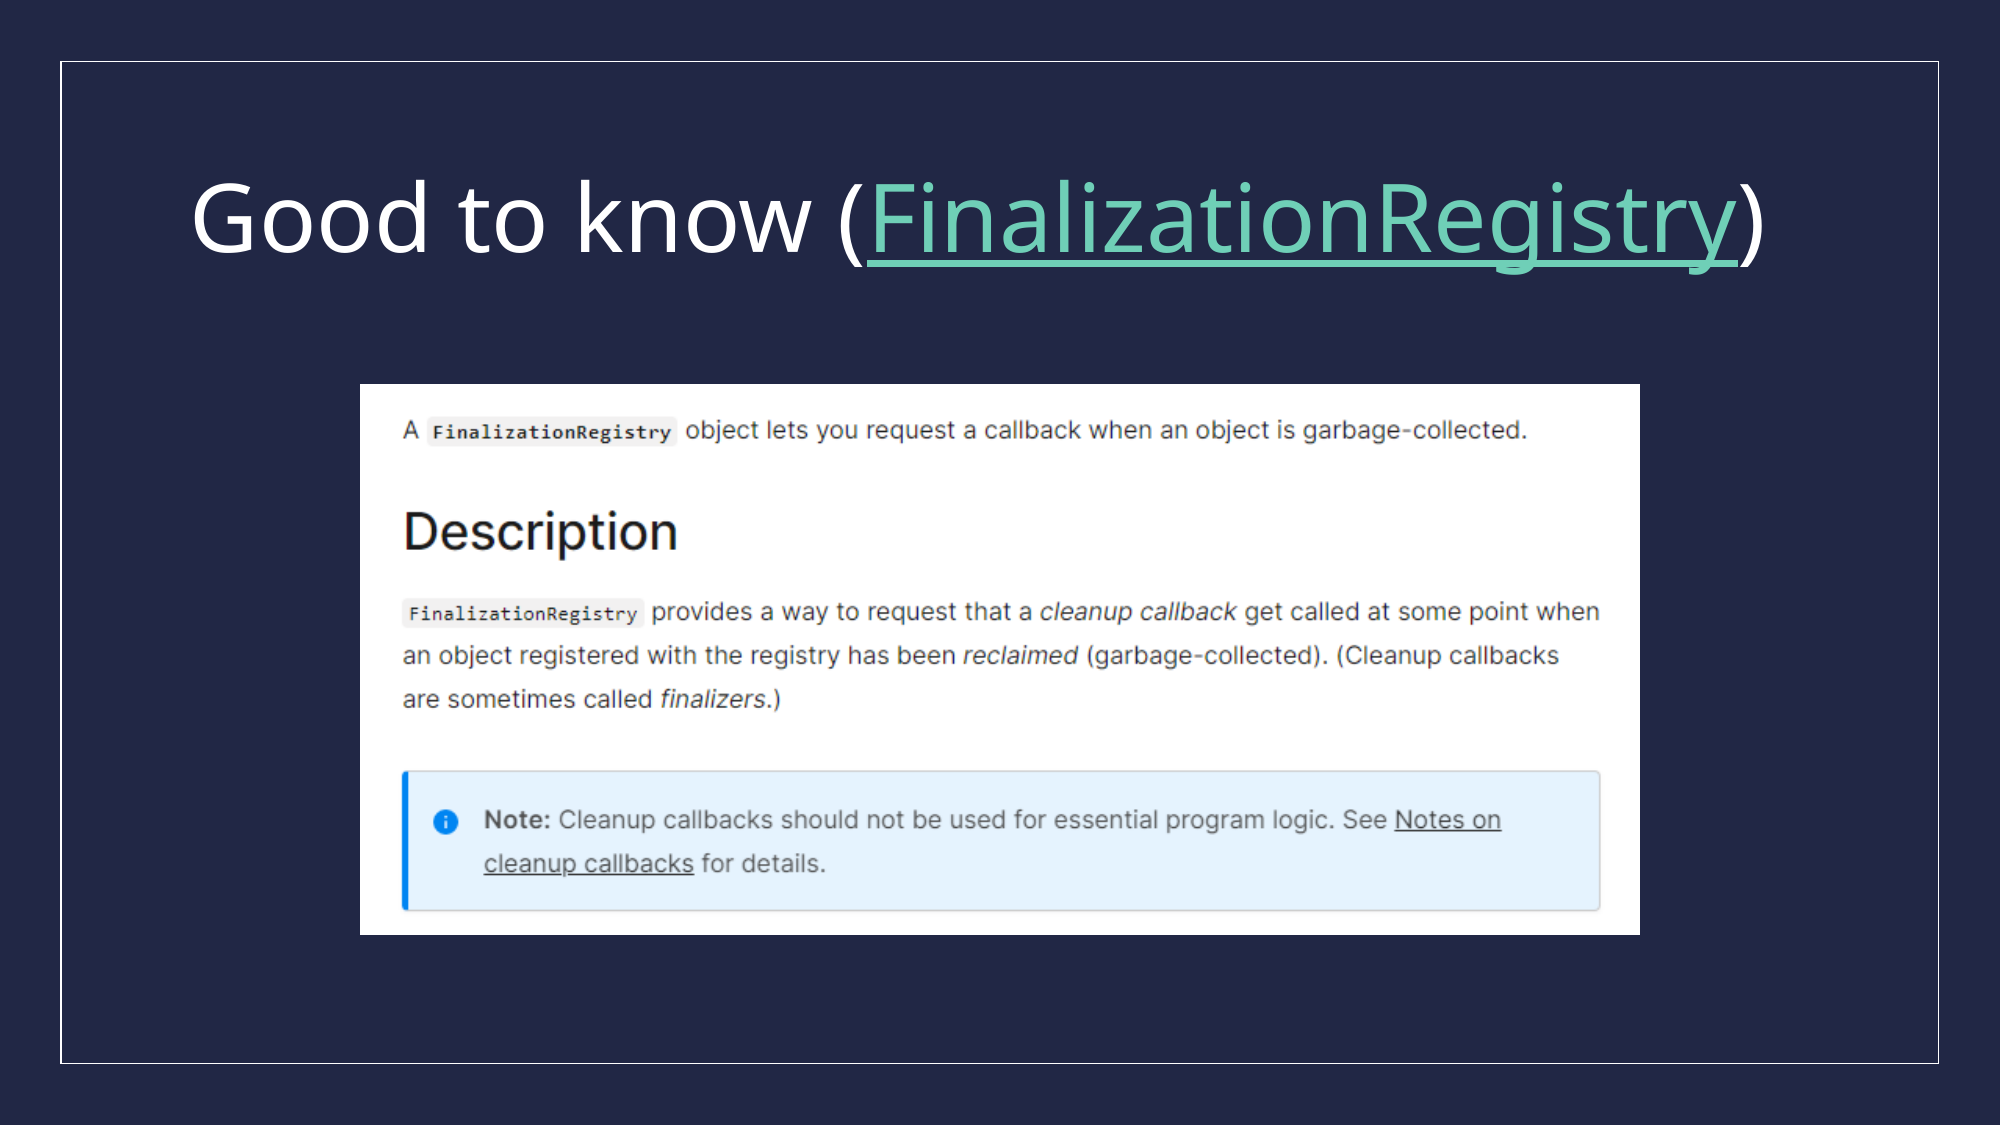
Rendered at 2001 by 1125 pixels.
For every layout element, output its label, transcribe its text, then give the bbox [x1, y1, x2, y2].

picture [360, 384, 1640, 935]
title Good to know (FinalizationRegistry) [174, 105, 1825, 331]
